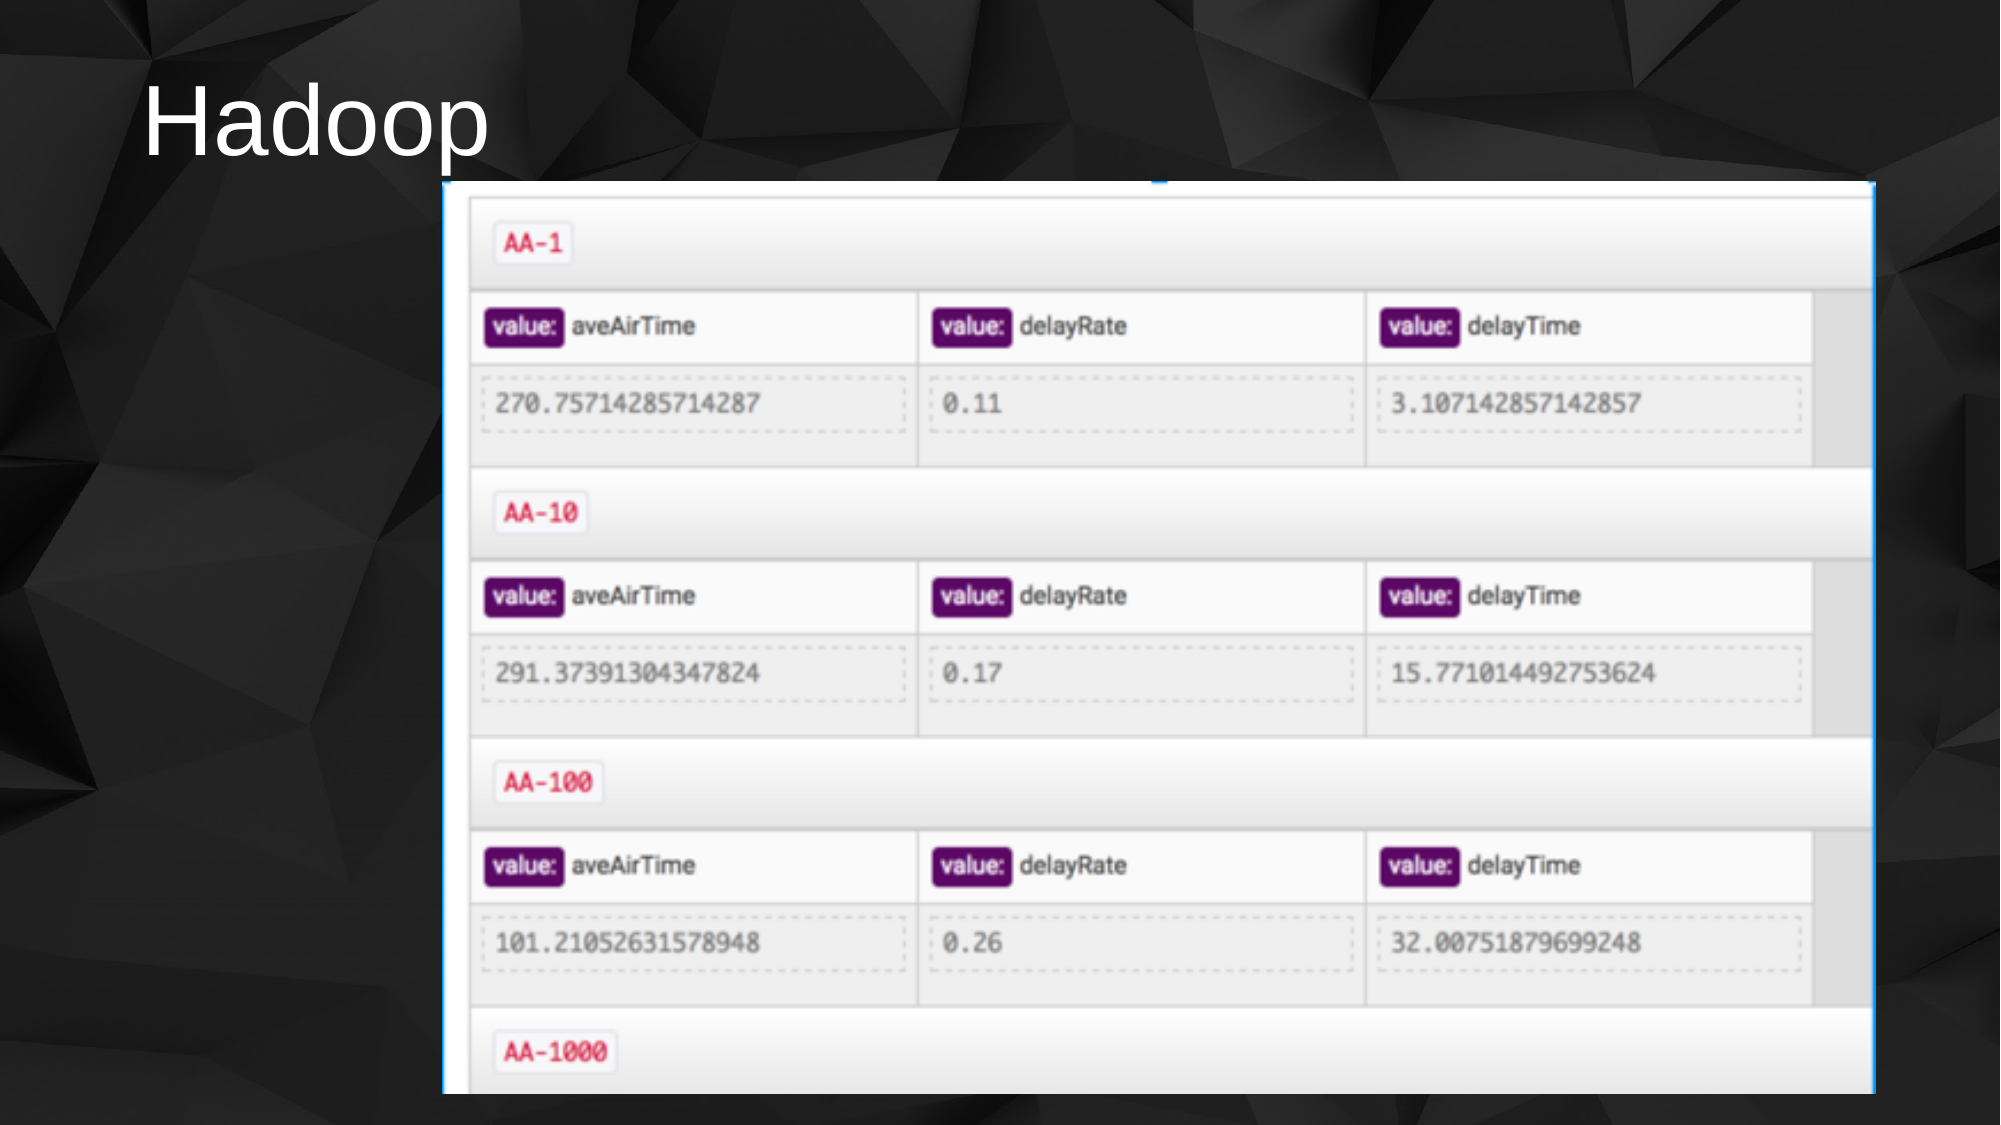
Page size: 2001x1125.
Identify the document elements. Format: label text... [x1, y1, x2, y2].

title Hadoop [106, 70, 1876, 182]
picture [0, 0, 2000, 1125]
